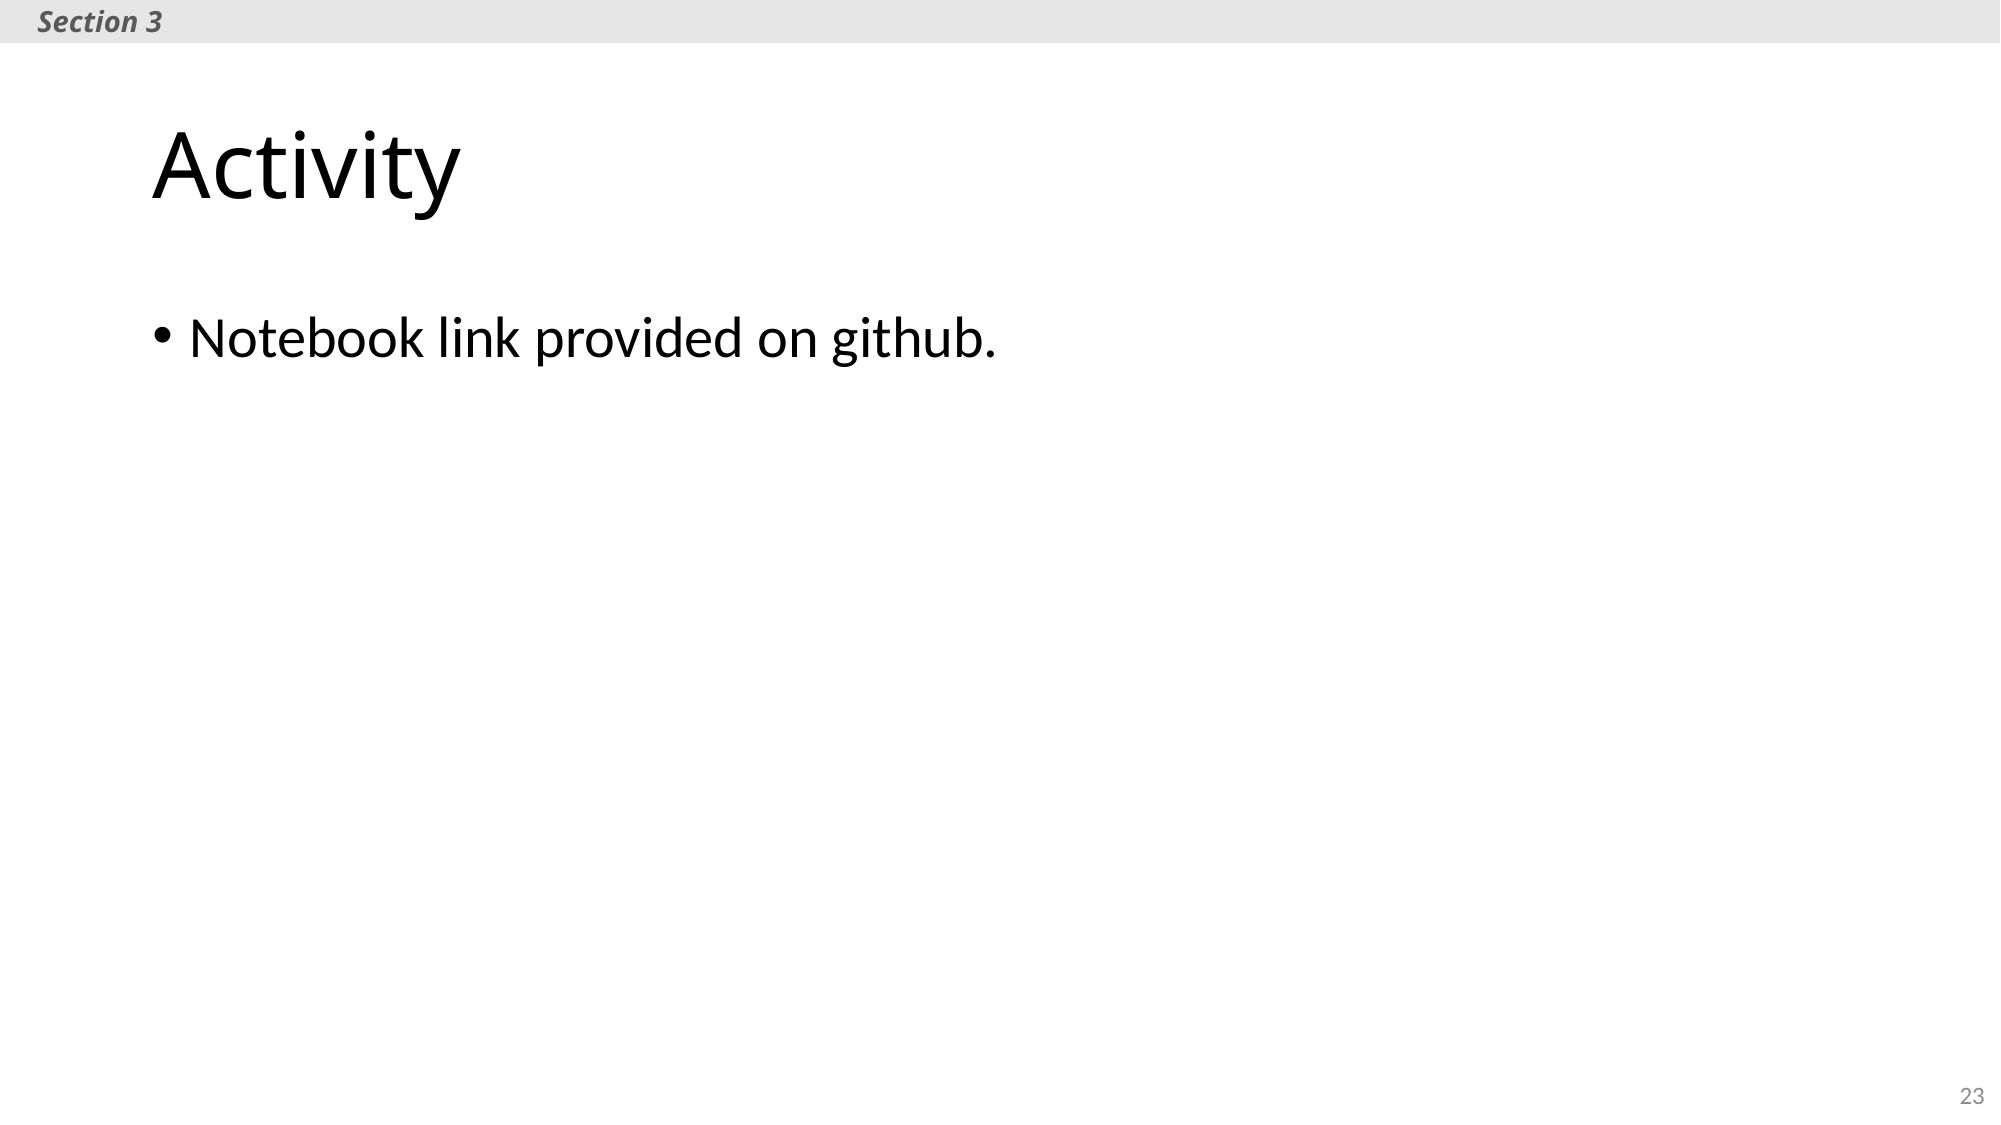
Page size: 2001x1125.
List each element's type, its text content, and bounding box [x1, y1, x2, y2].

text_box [0, 0, 2000, 47]
title Activity [137, 59, 1863, 278]
slide_number 23 [1550, 1064, 2000, 1125]
list Notebook link provided on github. [137, 299, 1863, 1014]
